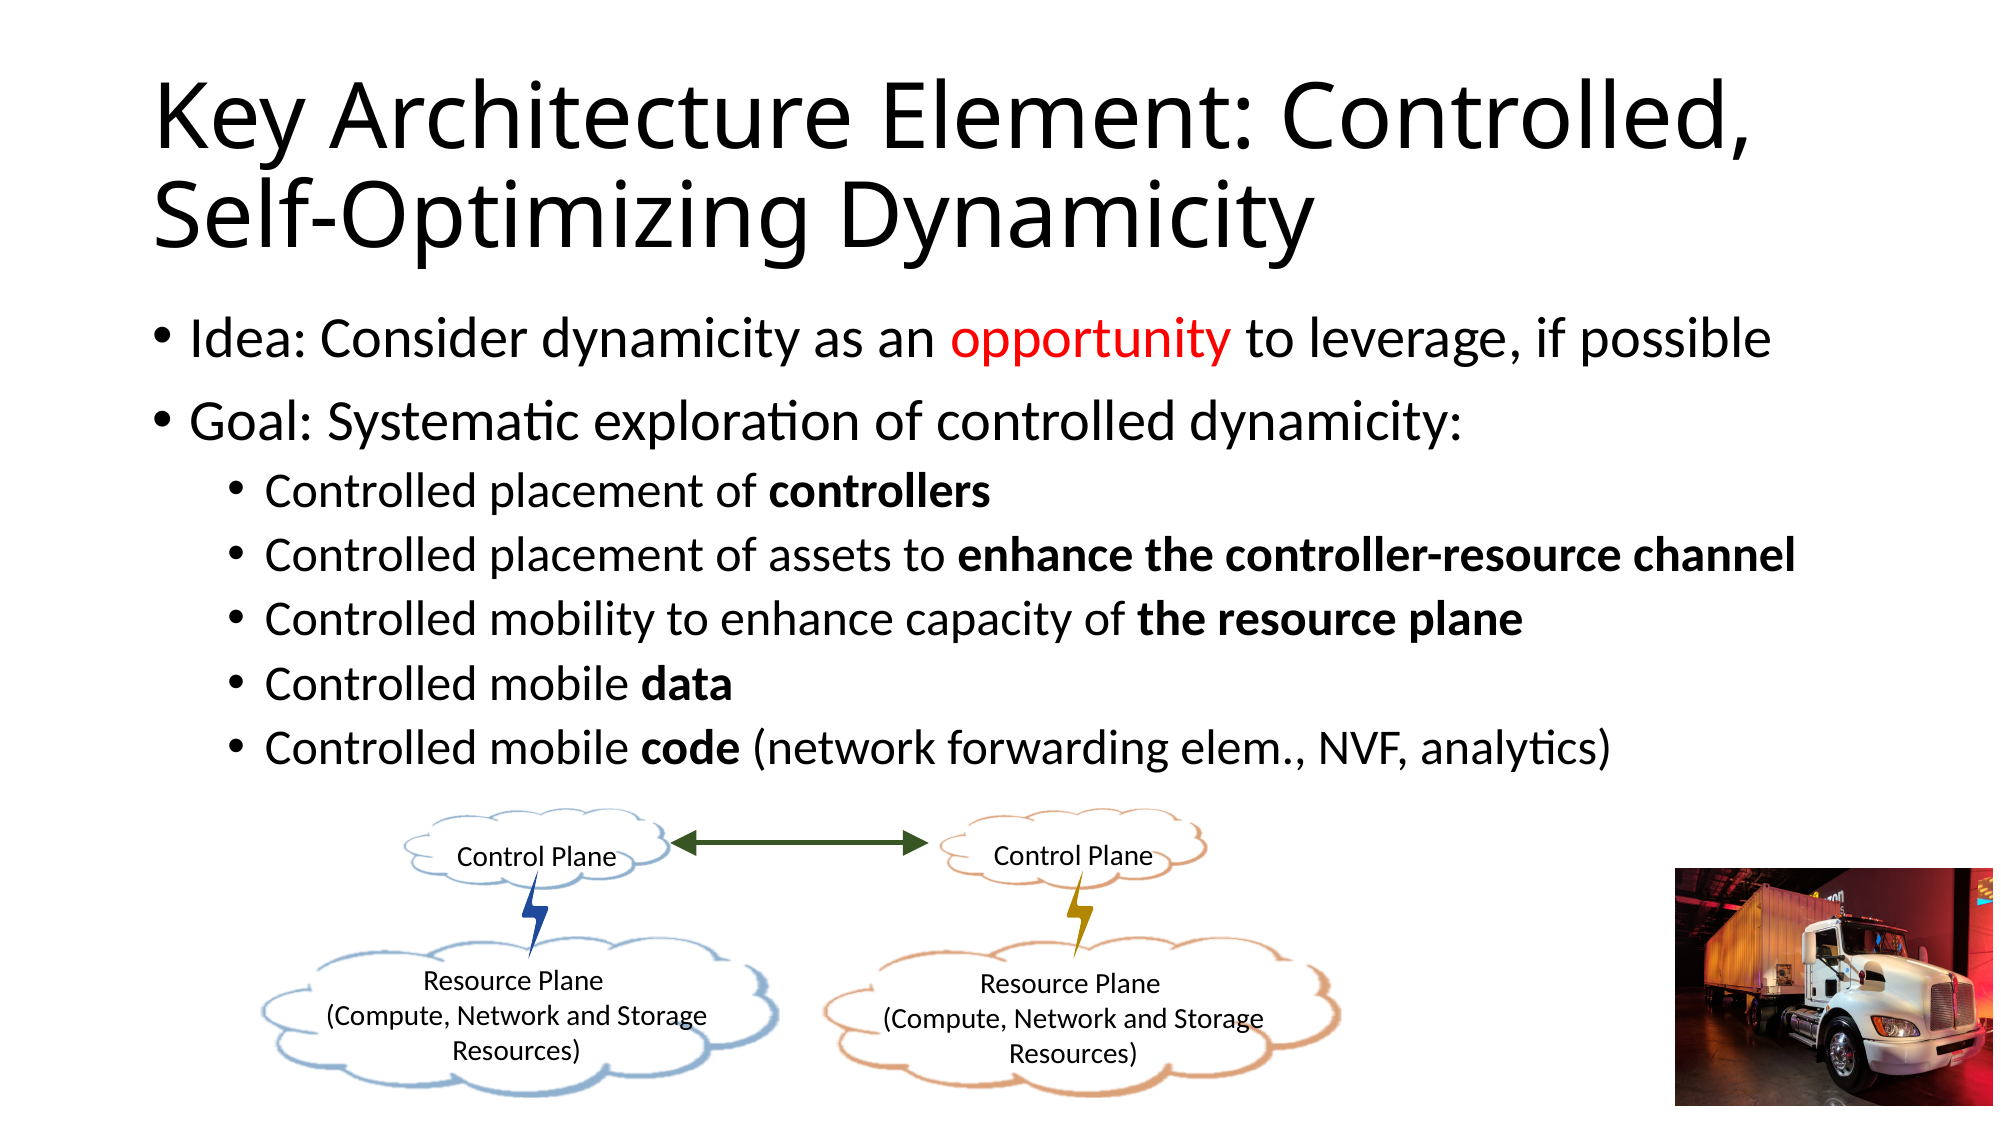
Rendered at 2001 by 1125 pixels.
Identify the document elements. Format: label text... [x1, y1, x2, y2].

title Key Architecture Element: Controlled, Self-Optimizing Dynamicity [137, 59, 1967, 278]
list Idea: Consider dynamicity as an opportunity to leverage, if possible Goal: Systematic exploration of controlled dynamicity: Controlled placement of controllers Controlled placement of assets to enhance the controller-resource channel Controlled mobility to enhance capacity of the resource plane Controlled mobile data Controlled mobile code (network forwarding elem., NVF, analytics) [137, 299, 1967, 787]
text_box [260, 808, 1342, 1098]
picture [1675, 868, 1993, 1106]
